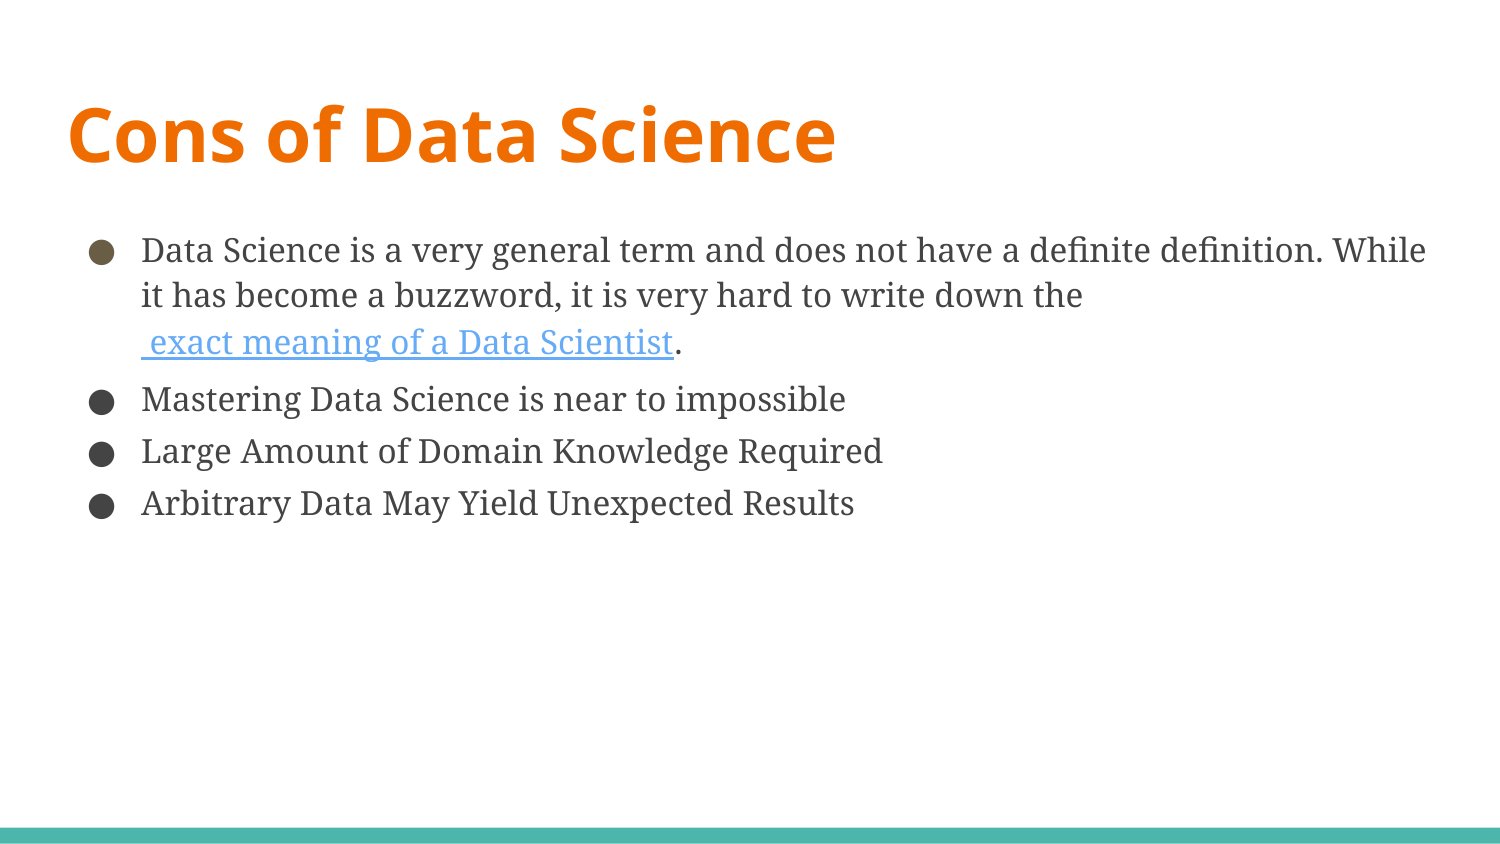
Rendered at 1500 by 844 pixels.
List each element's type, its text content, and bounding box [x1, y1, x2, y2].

list Data Science is a very general term and does not have a definite definition. While it has become a buzzword, it is very hard to write down the exact meaning of a Data Scientist. Mastering Data Science is near to impossible Large Amount of Domain Knowledge Required Arbitrary Data May Yield Unexpected Results [51, 207, 1449, 750]
title Cons of Data Science [51, 72, 1449, 189]
